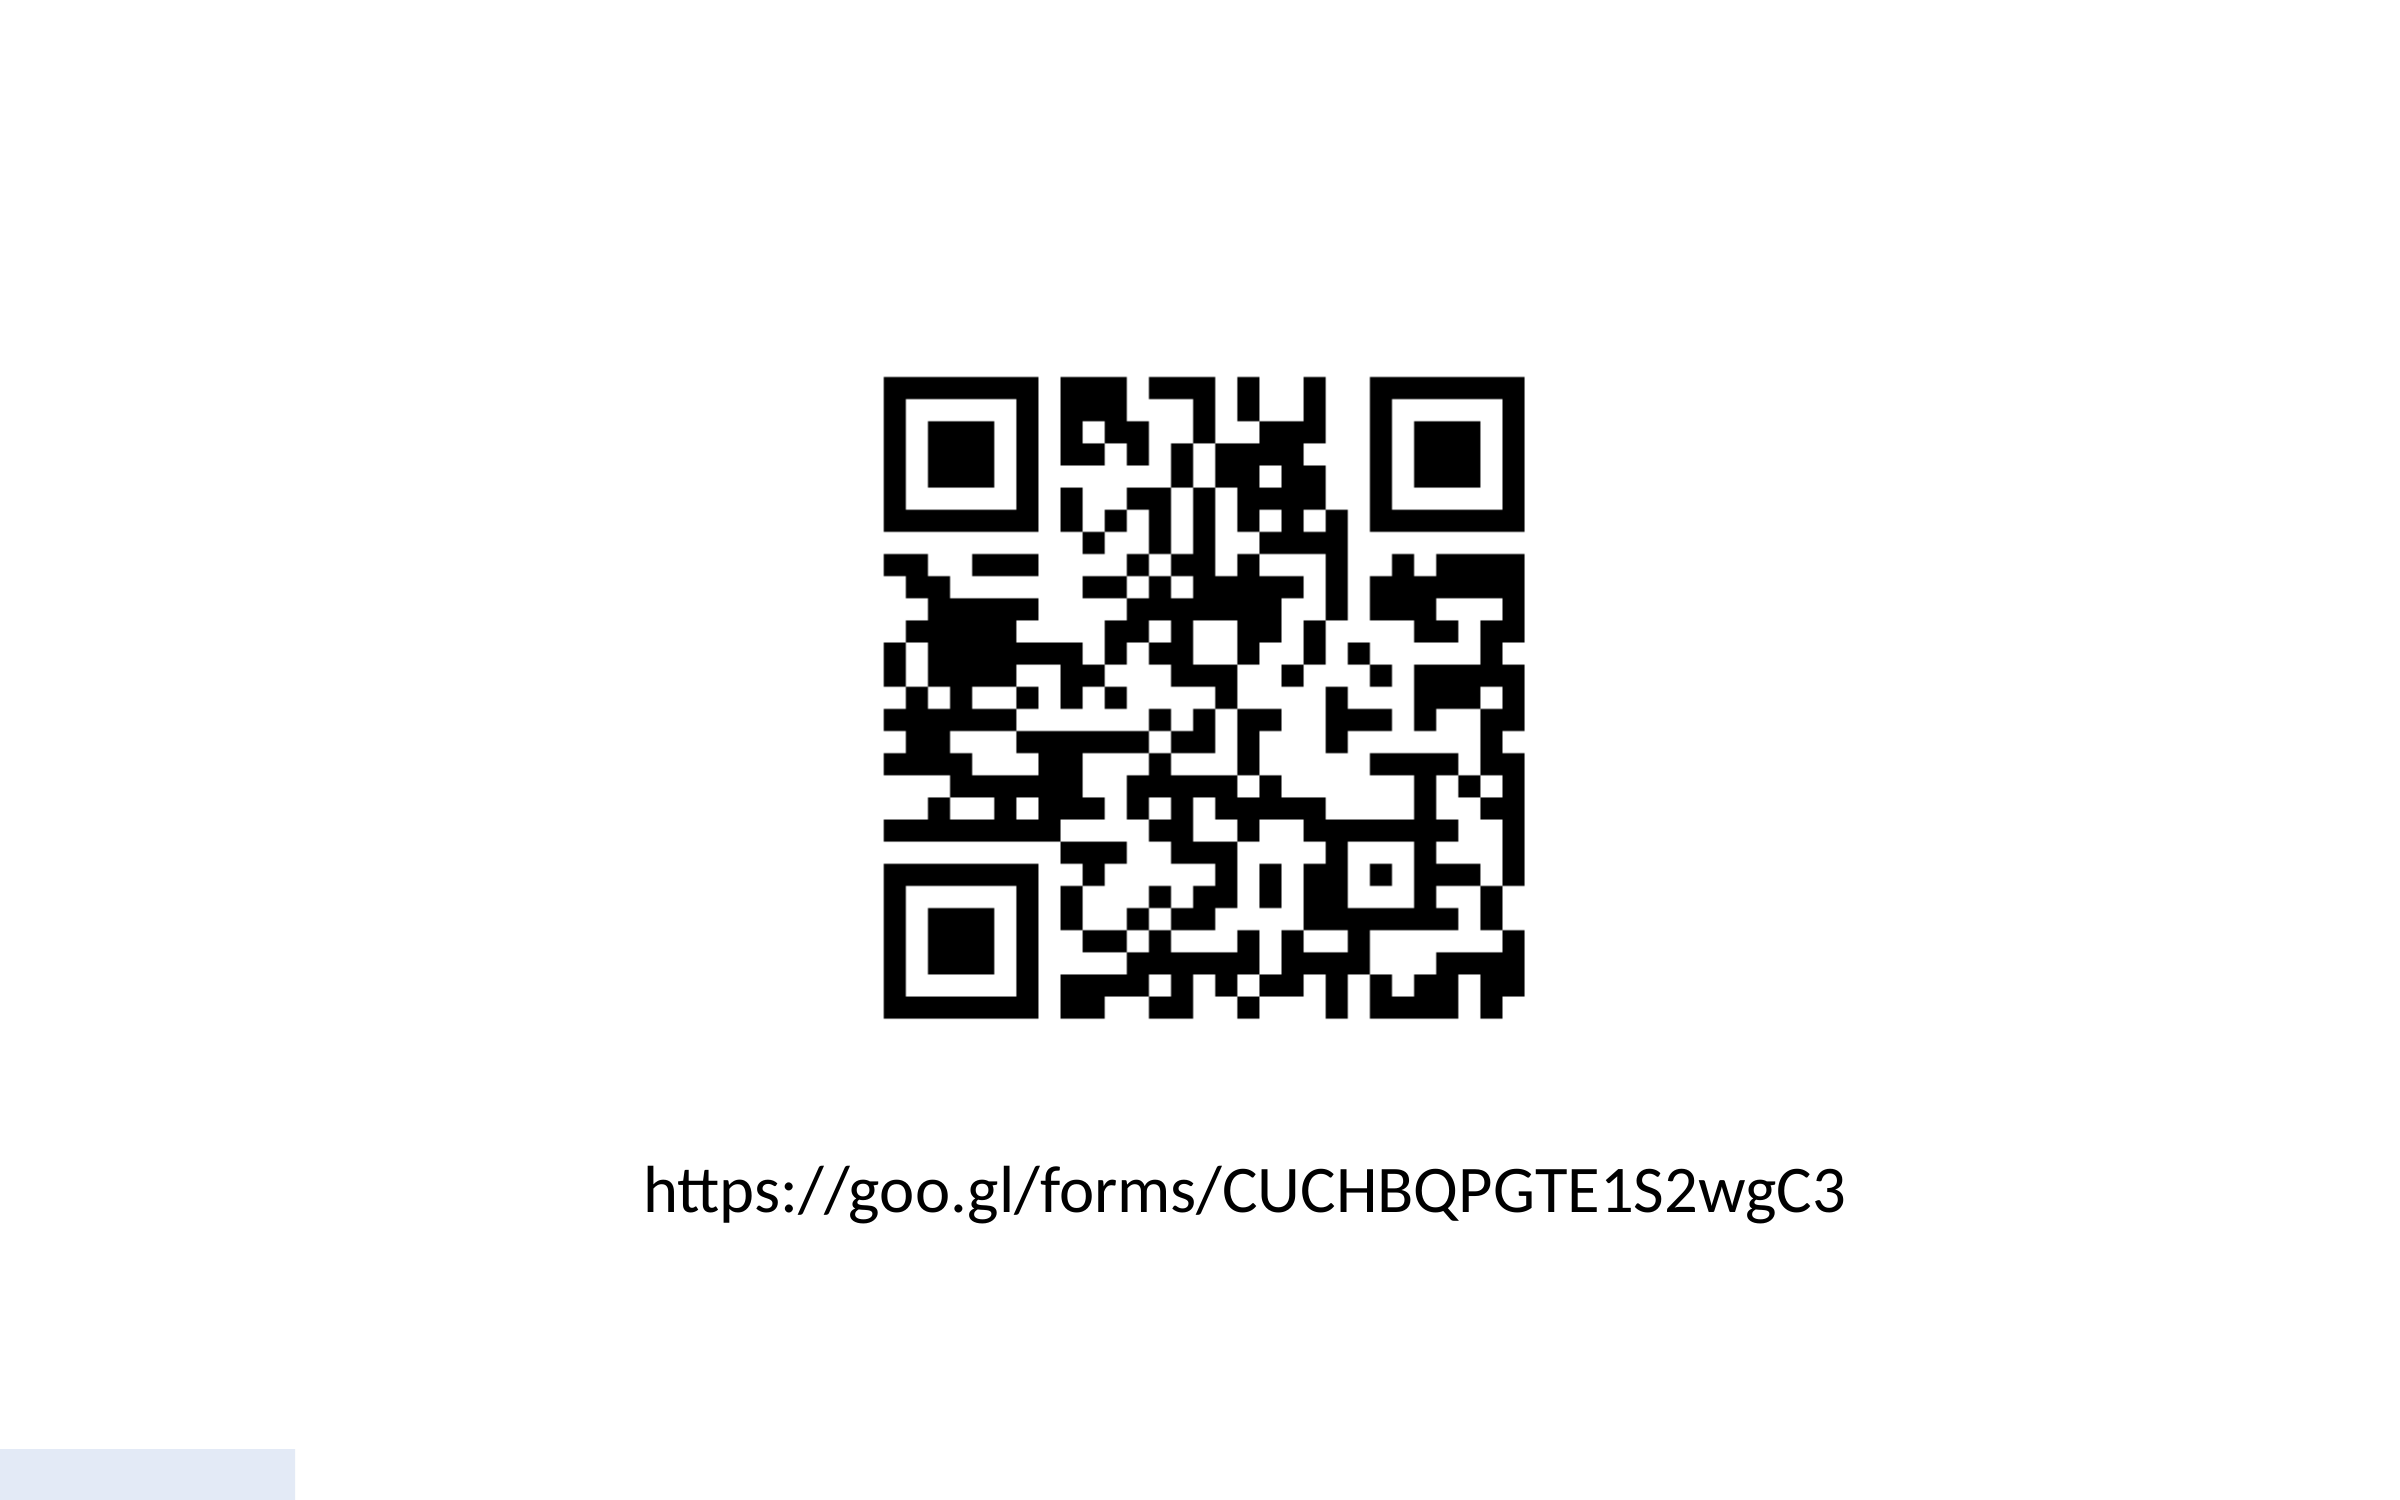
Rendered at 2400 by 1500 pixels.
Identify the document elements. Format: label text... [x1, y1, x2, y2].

picture [840, 335, 1560, 1056]
text_box https://goo.gl/forms/CUCHBQPGTE1S2wgC3 [628, 1138, 1862, 1233]
